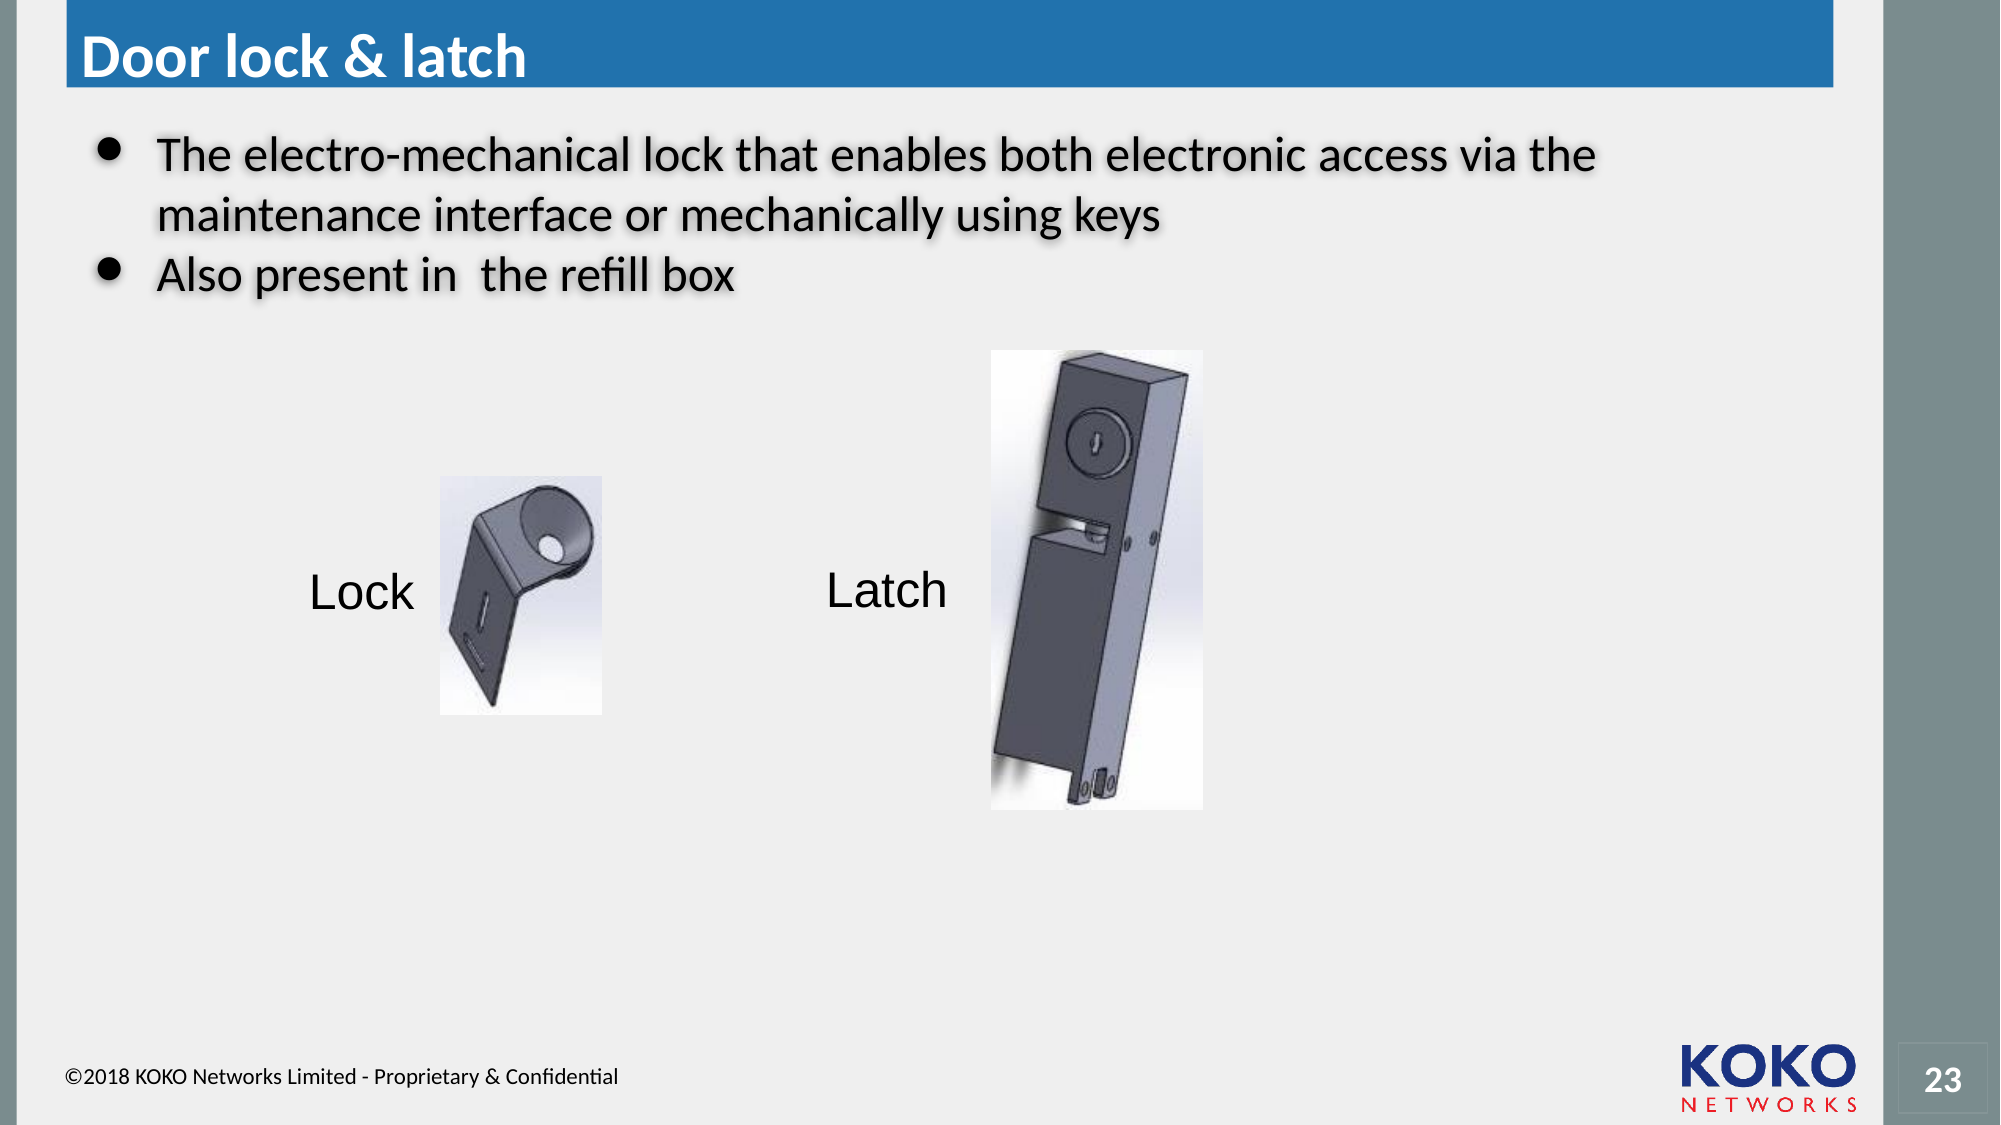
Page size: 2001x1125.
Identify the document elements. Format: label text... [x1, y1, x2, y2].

picture [991, 350, 1203, 811]
list Door lock & latch [66, 0, 1834, 88]
text_box Lock [293, 544, 434, 608]
list The electro-mechanical lock that enables both electronic access via the maintenance interface or mechanically using keys Also present in the refill box [66, 106, 1834, 996]
slide_number ‹#› [1898, 1042, 1988, 1114]
picture [439, 476, 602, 715]
picture [1639, 1022, 1896, 1125]
text_box Latch [810, 542, 986, 613]
